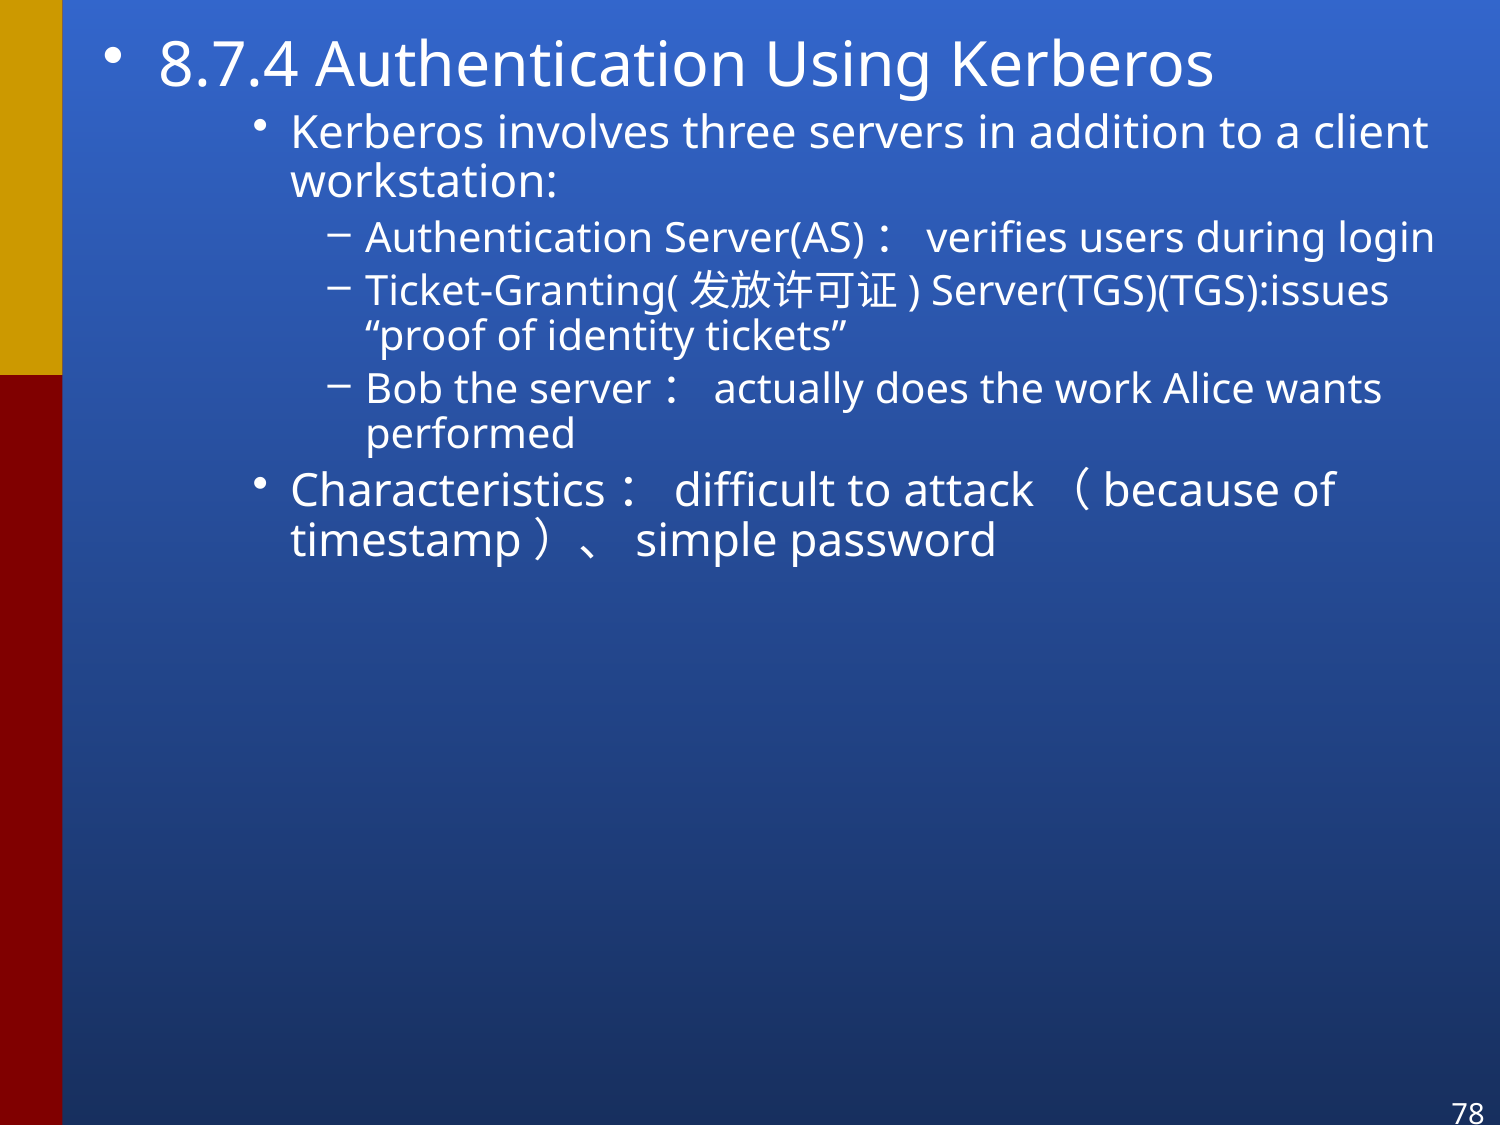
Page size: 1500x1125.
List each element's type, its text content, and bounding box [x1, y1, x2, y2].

slide_number 78 [1187, 1087, 1500, 1125]
list 8.7.4 Authentication Using Kerberos Kerberos involves three servers in addition to a client workstation: Authentication Server(AS)：verifies users during login Ticket-Granting(发放许可证) Server(TGS)(TGS):issues “proof of identity tickets” Bob the server：actually does the work Alice wants performed Characteristics：difficult to attack（because of timestamp）、simple password [87, 24, 1500, 900]
